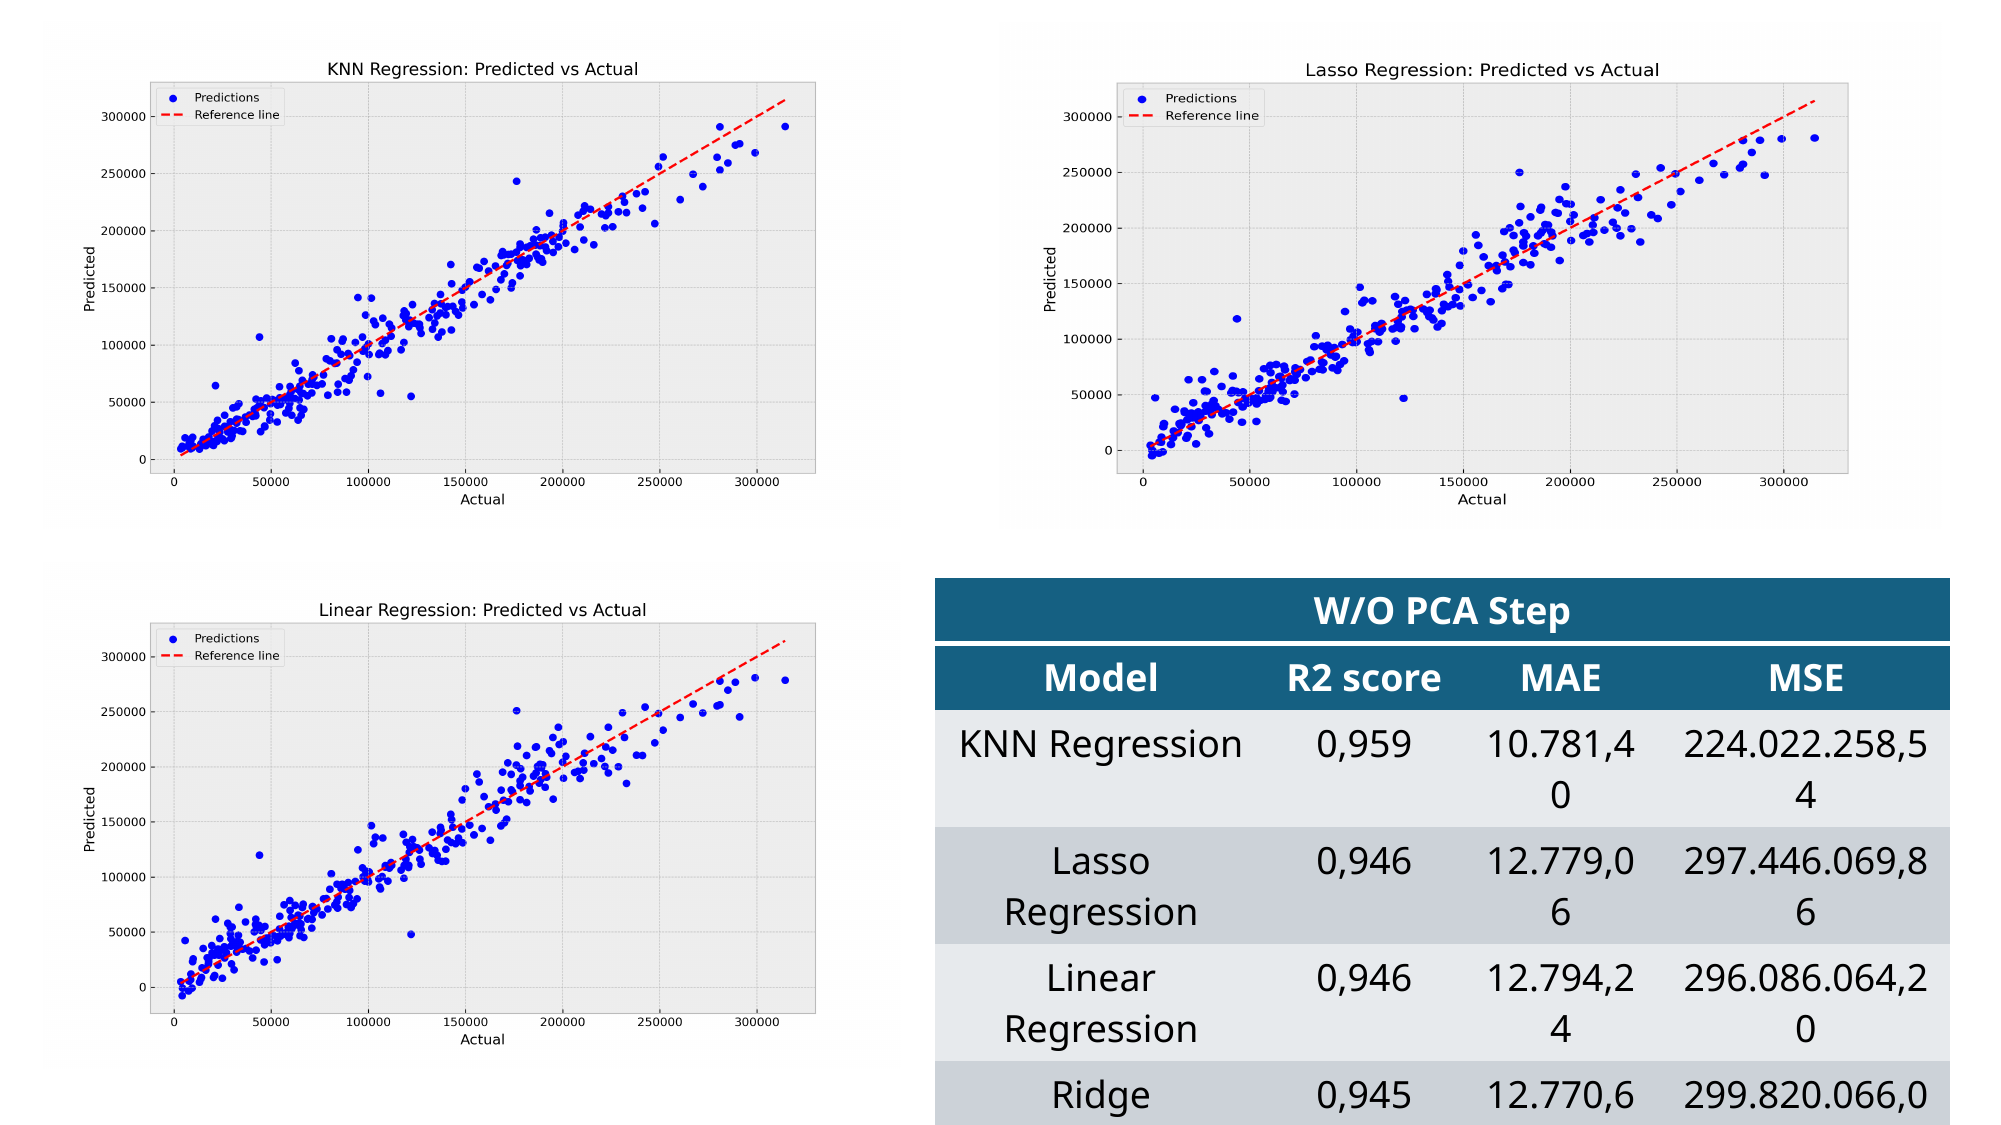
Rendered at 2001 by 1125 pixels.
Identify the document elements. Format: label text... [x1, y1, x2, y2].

table_cell Ridge Regression [935, 1061, 1268, 1125]
table_cell Linear Regression [935, 944, 1268, 1061]
table_cell 224.022.258,54 [1661, 710, 1950, 827]
table_header W/O PCA Step [935, 578, 1950, 641]
table_cell MAE [1461, 646, 1661, 710]
table_cell KNN Regression [935, 710, 1268, 827]
table_cell 297.446.069,86 [1661, 827, 1950, 944]
table_cell 0,946 [1268, 827, 1461, 944]
table_cell R2 score [1268, 646, 1461, 710]
table_cell Model [935, 646, 1268, 710]
table_cell 10.781,40 [1461, 710, 1661, 827]
table_cell 0,946 [1268, 944, 1461, 1061]
table_cell 299.820.066,05 [1661, 1061, 1950, 1125]
table_cell Lasso Regression [935, 827, 1268, 944]
table_cell 0,959 [1268, 710, 1461, 827]
table_cell 12.770,61 [1461, 1061, 1661, 1125]
table_cell 12.779,06 [1461, 827, 1661, 944]
picture [42, 21, 901, 530]
table_cell MSE [1661, 646, 1950, 710]
picture [42, 561, 901, 1070]
table_cell 12.794,24 [1461, 944, 1661, 1061]
table_cell 0,945 [1268, 1061, 1461, 1125]
picture [999, 22, 1943, 530]
table_cell 296.086.064,20 [1661, 944, 1950, 1061]
